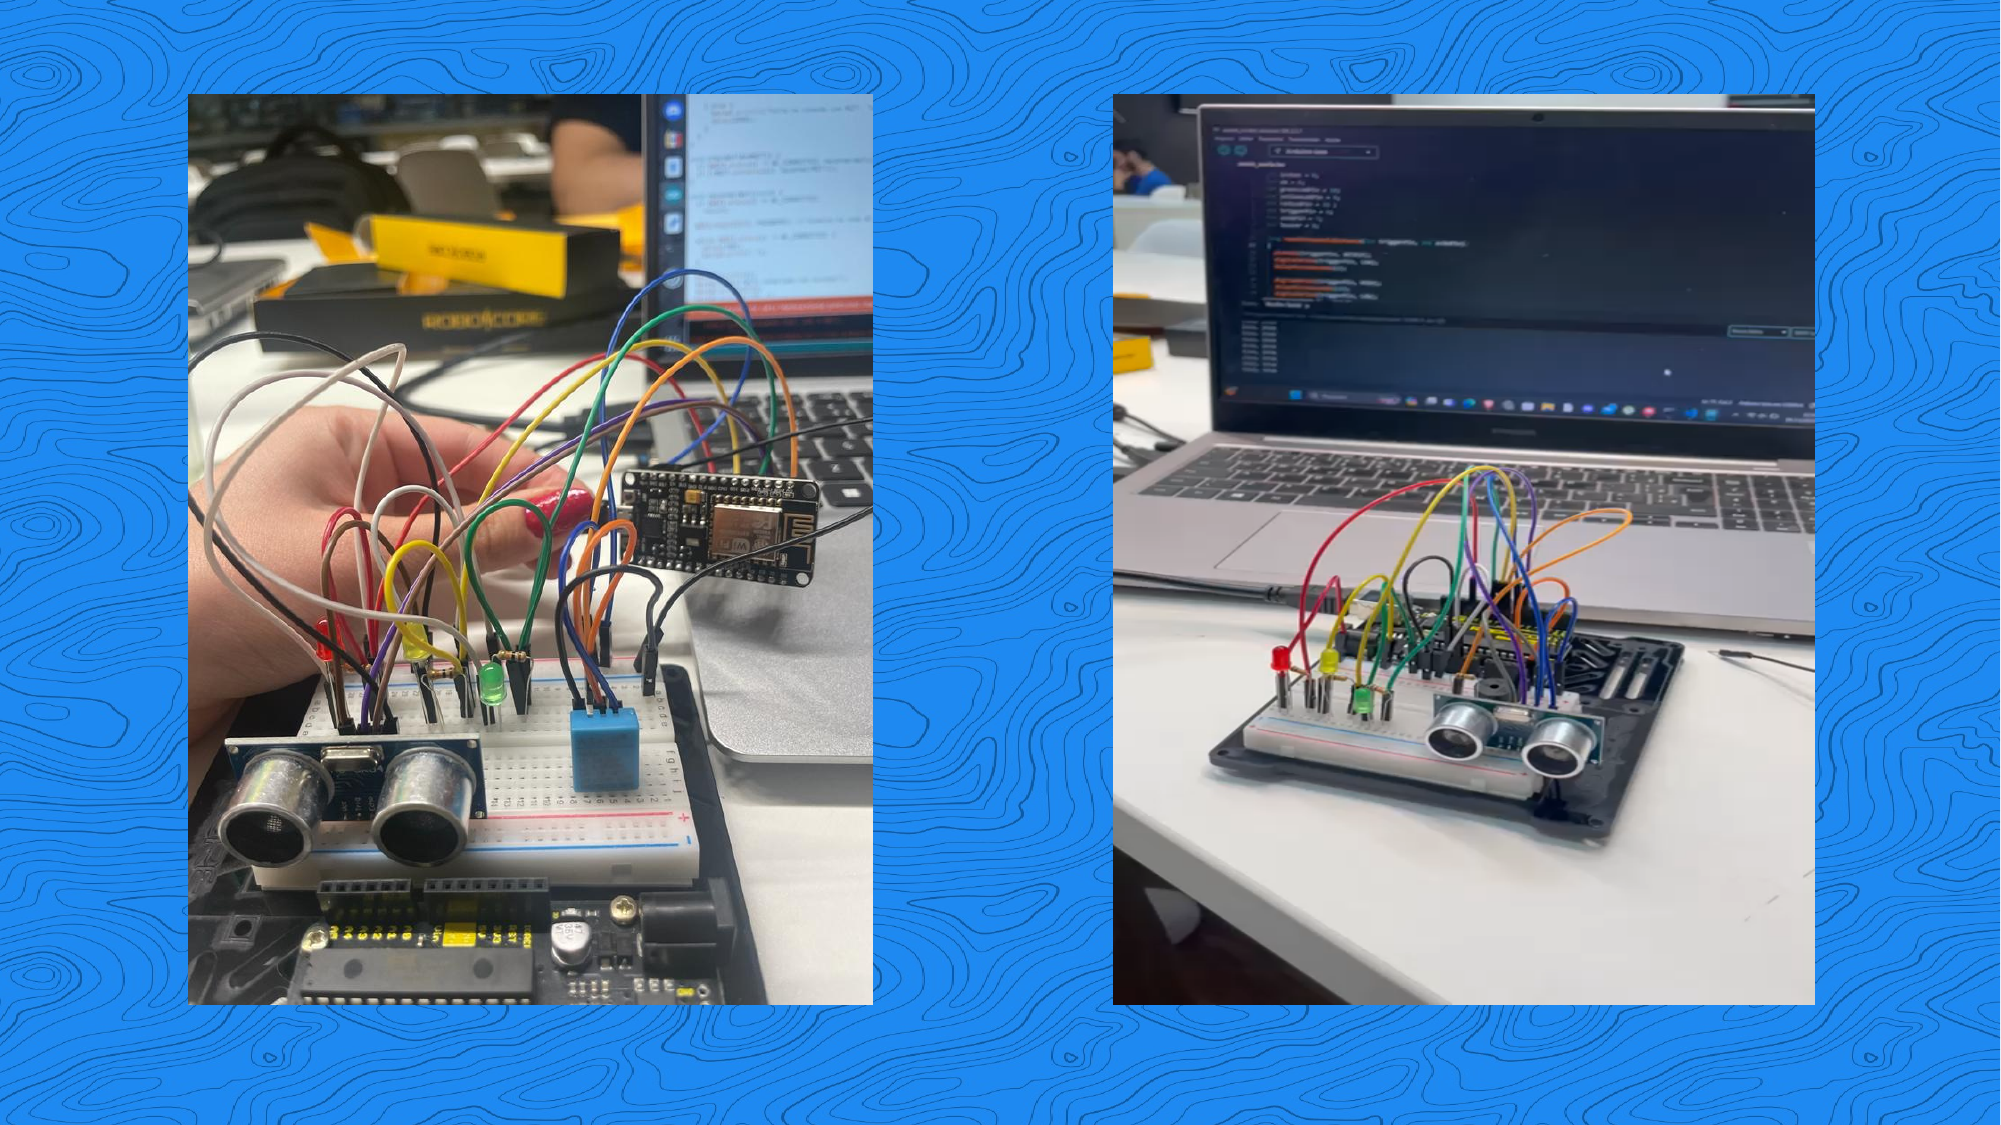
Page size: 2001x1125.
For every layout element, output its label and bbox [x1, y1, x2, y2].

text_box [1112, 93, 1816, 1006]
picture [0, 0, 2001, 1125]
